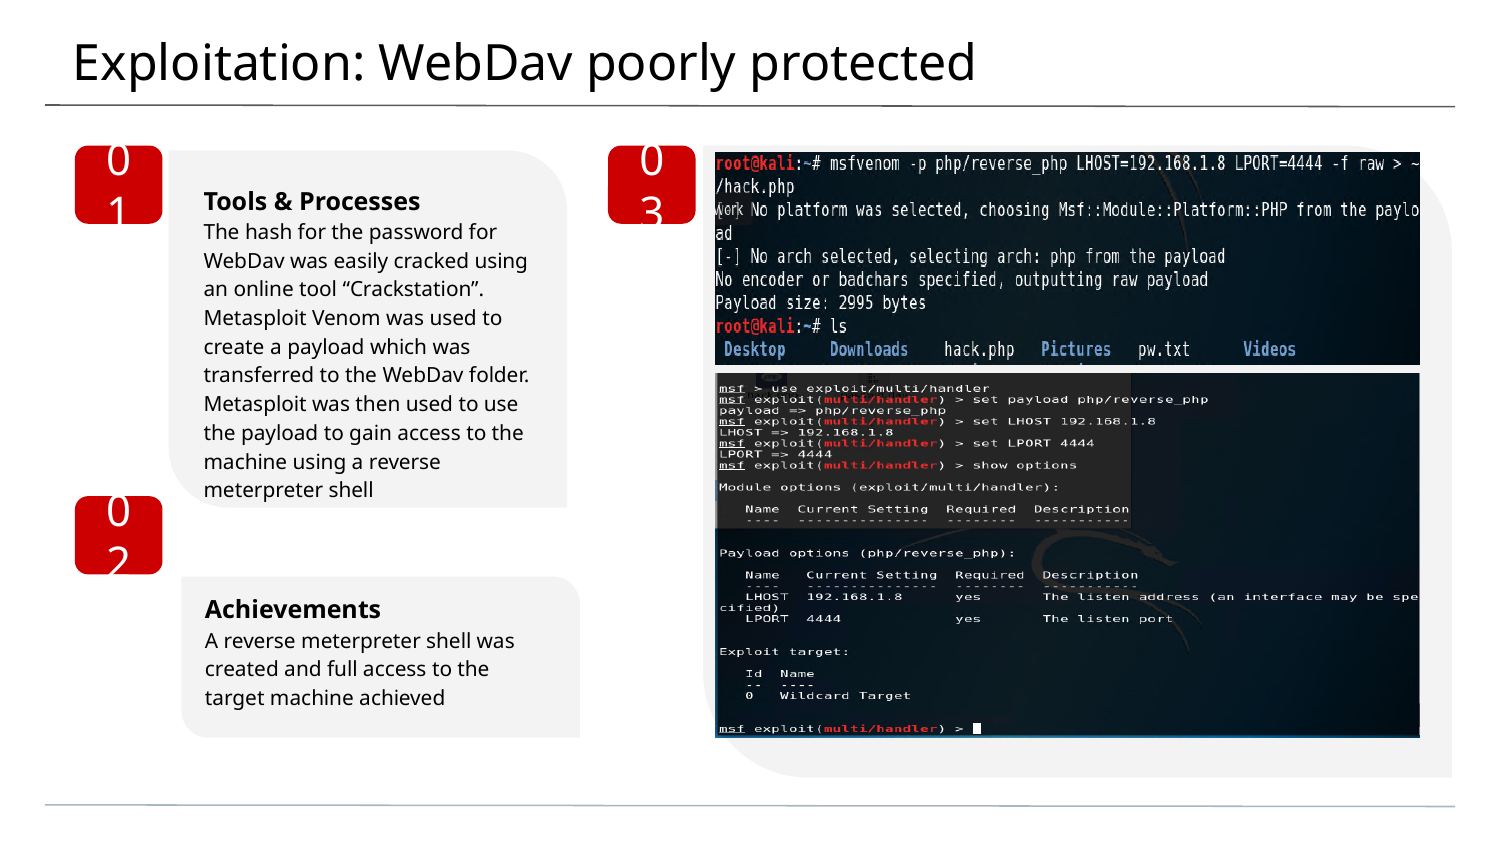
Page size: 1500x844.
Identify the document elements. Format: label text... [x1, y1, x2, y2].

text_box [703, 145, 1377, 708]
text_box [183, 586, 580, 738]
text_box [194, 188, 568, 508]
picture [714, 151, 1420, 365]
text_box 02 [74, 496, 163, 575]
text_box Tools & Processes The hash for the password for WebDav was easily cracked using an online tool “Crackstation”. Metasploit Venom was used to create a payload which was transferred to the WebDav folder. Metasploit was then used to use the payload to gain access to the machine using a reverse meterpreter shell [173, 150, 563, 497]
title Exploitation: WebDav poorly protected [0, 0, 1500, 88]
picture [714, 372, 1420, 738]
text_box 01 [74, 145, 163, 224]
text_box 03 [607, 145, 696, 224]
text_box [734, 179, 1452, 778]
text_box [168, 150, 173, 471]
text_box Achievements A reverse meterpreter shell was created and full access to the target machine achieved [175, 559, 574, 721]
